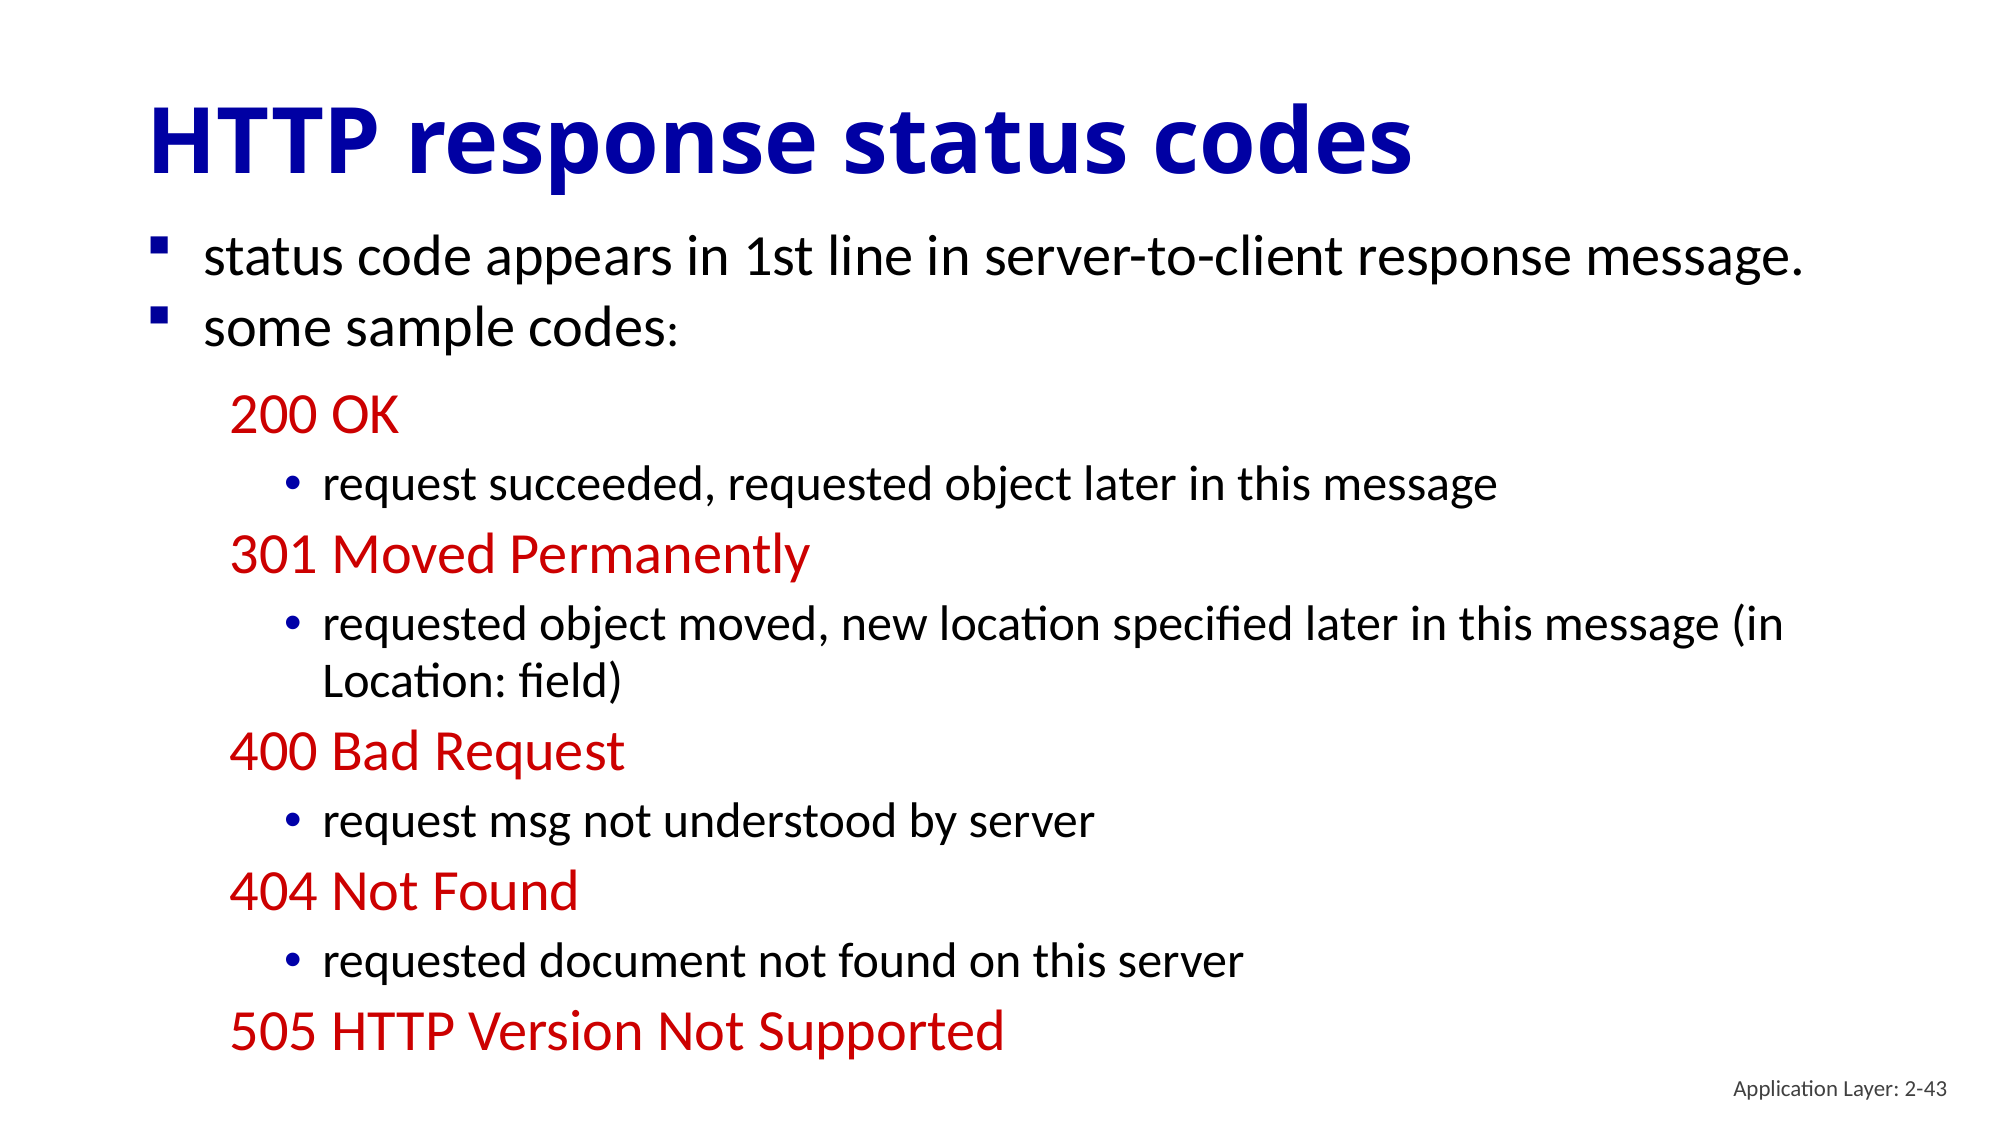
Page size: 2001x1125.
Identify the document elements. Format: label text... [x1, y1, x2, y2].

title HTTP response status codes [131, 70, 1856, 217]
text_box 200 OK request succeeded, requested object later in this message 301 Moved Permanently requested object moved, new location specified later in this message (in Location: field) 400 Bad Request request msg not understood by server 404 Not Found requested document not found on this server 505 HTTP Version Not Supported [193, 373, 1946, 1057]
slide_number Application Layer: 2-43 [1512, 1056, 1963, 1117]
text_box status code appears in 1st line in server-to-client response message. some sample codes: [130, 217, 1912, 302]
